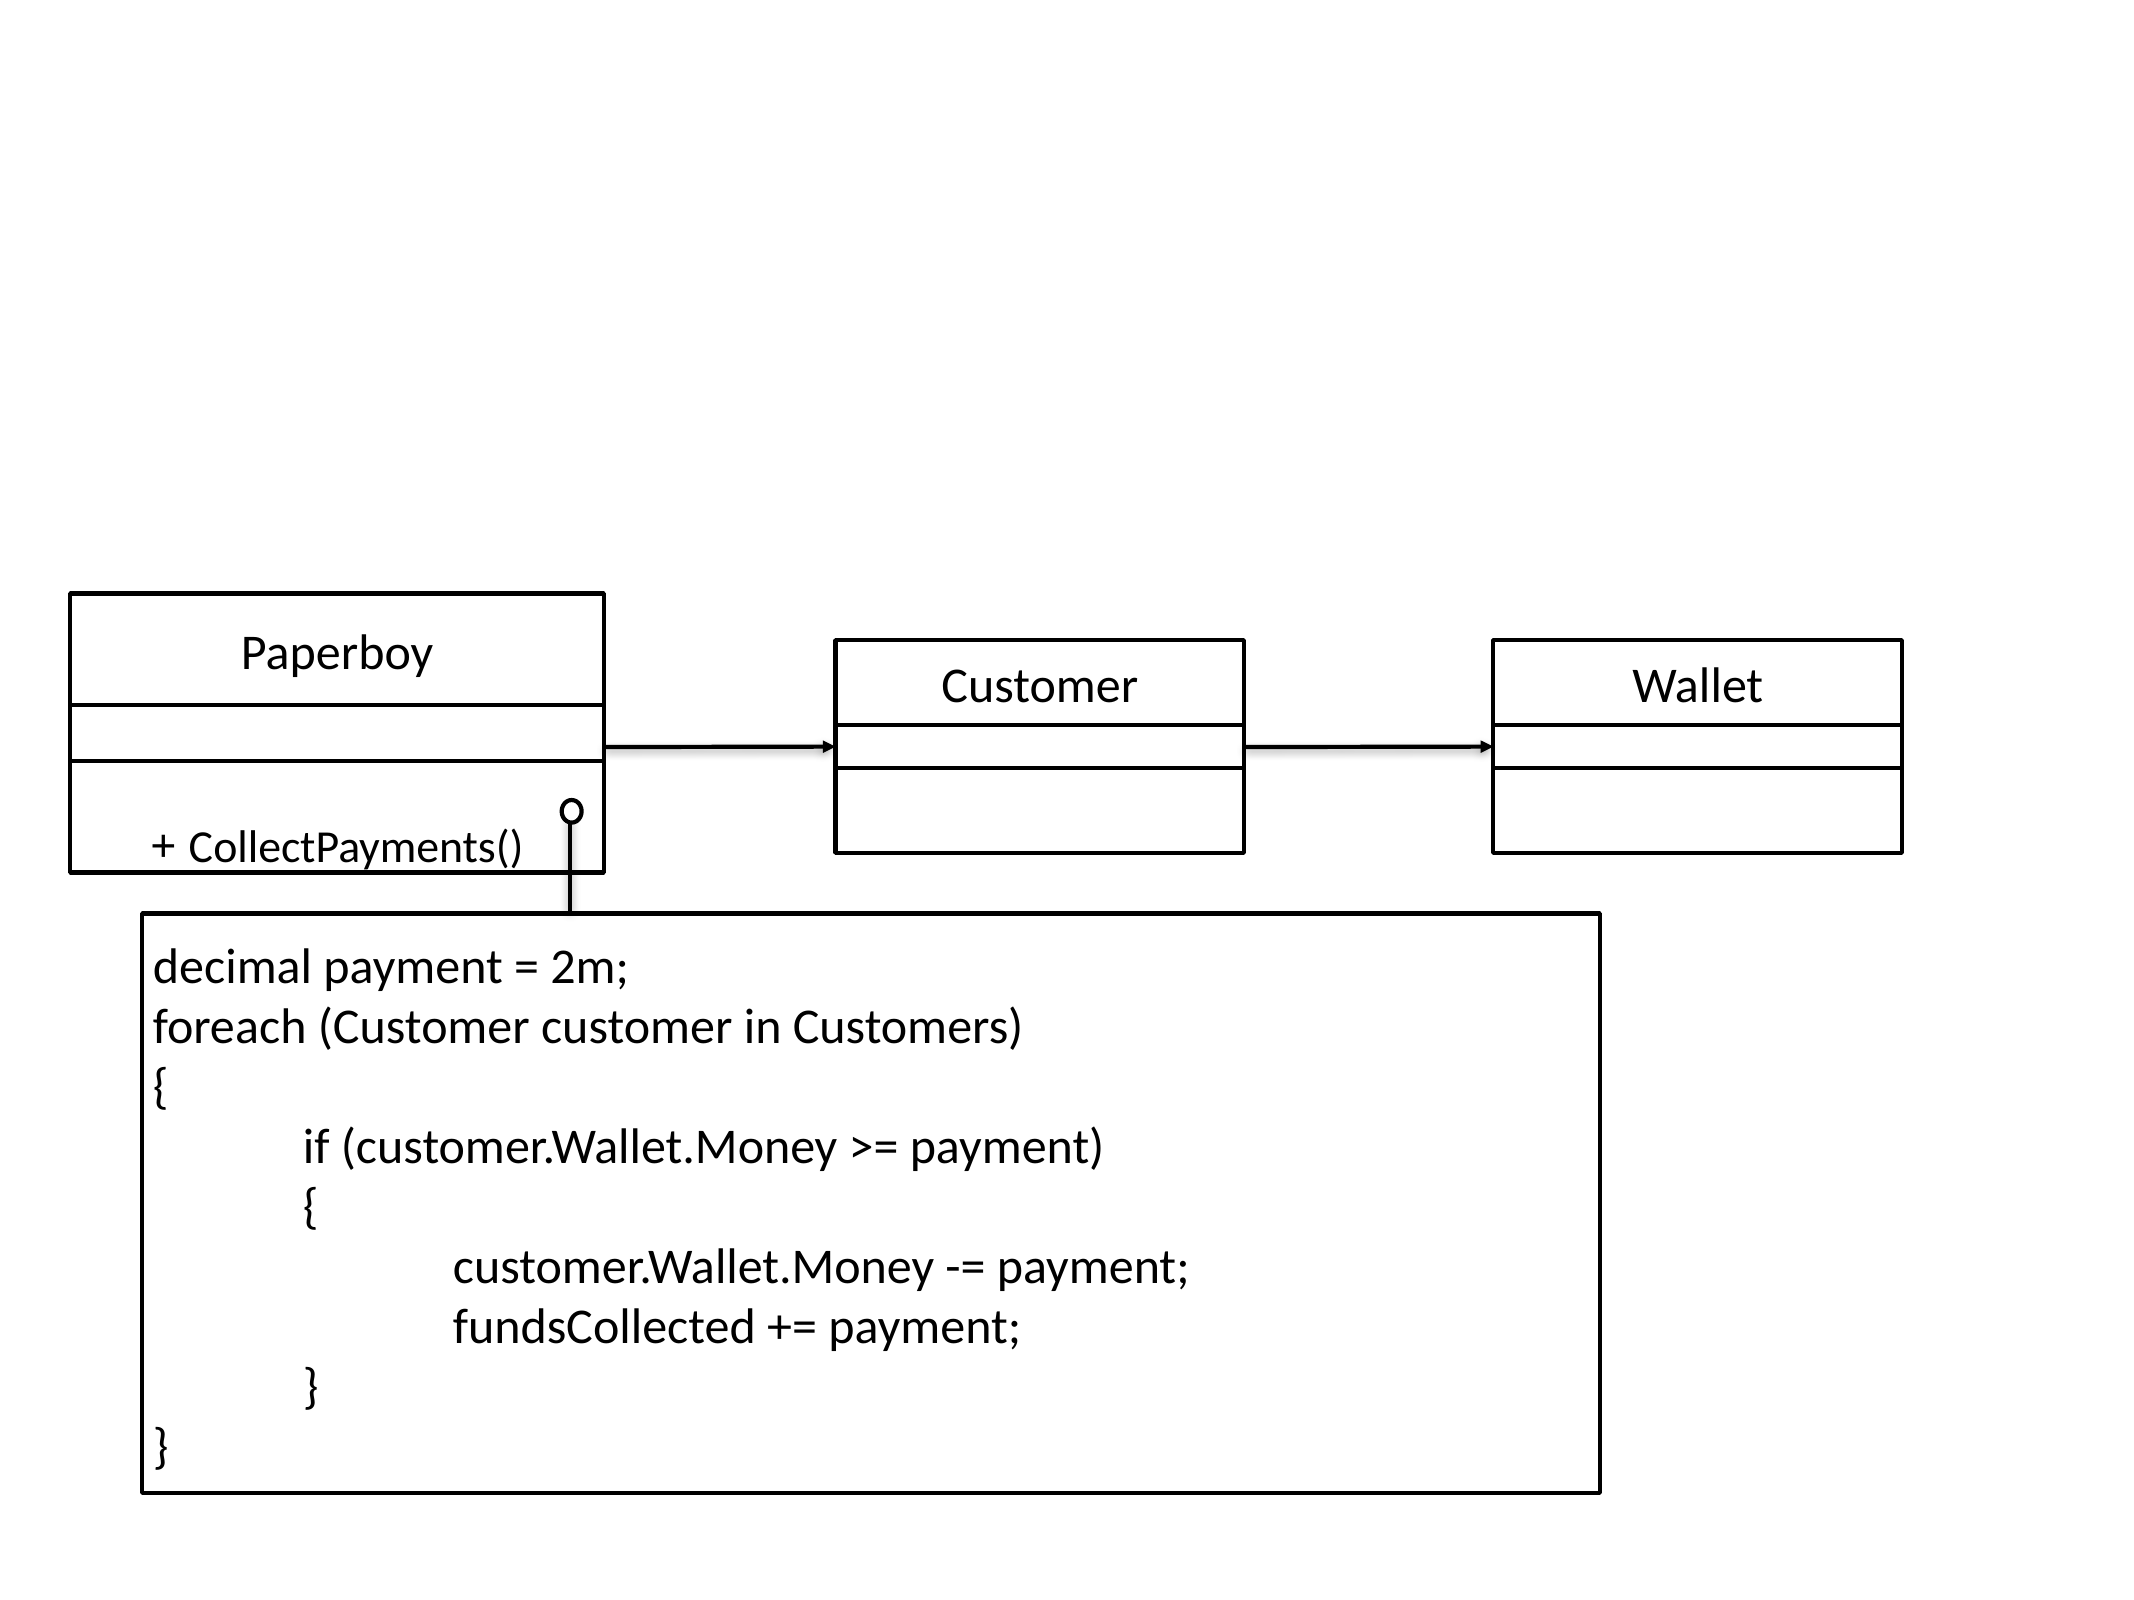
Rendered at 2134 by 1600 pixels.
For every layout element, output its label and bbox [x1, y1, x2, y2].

text_box [835, 639, 1245, 792]
text_box [1493, 639, 1903, 854]
text_box [141, 799, 1601, 1494]
text_box [613, 740, 830, 753]
text_box [1252, 740, 1488, 753]
text_box [69, 593, 605, 989]
